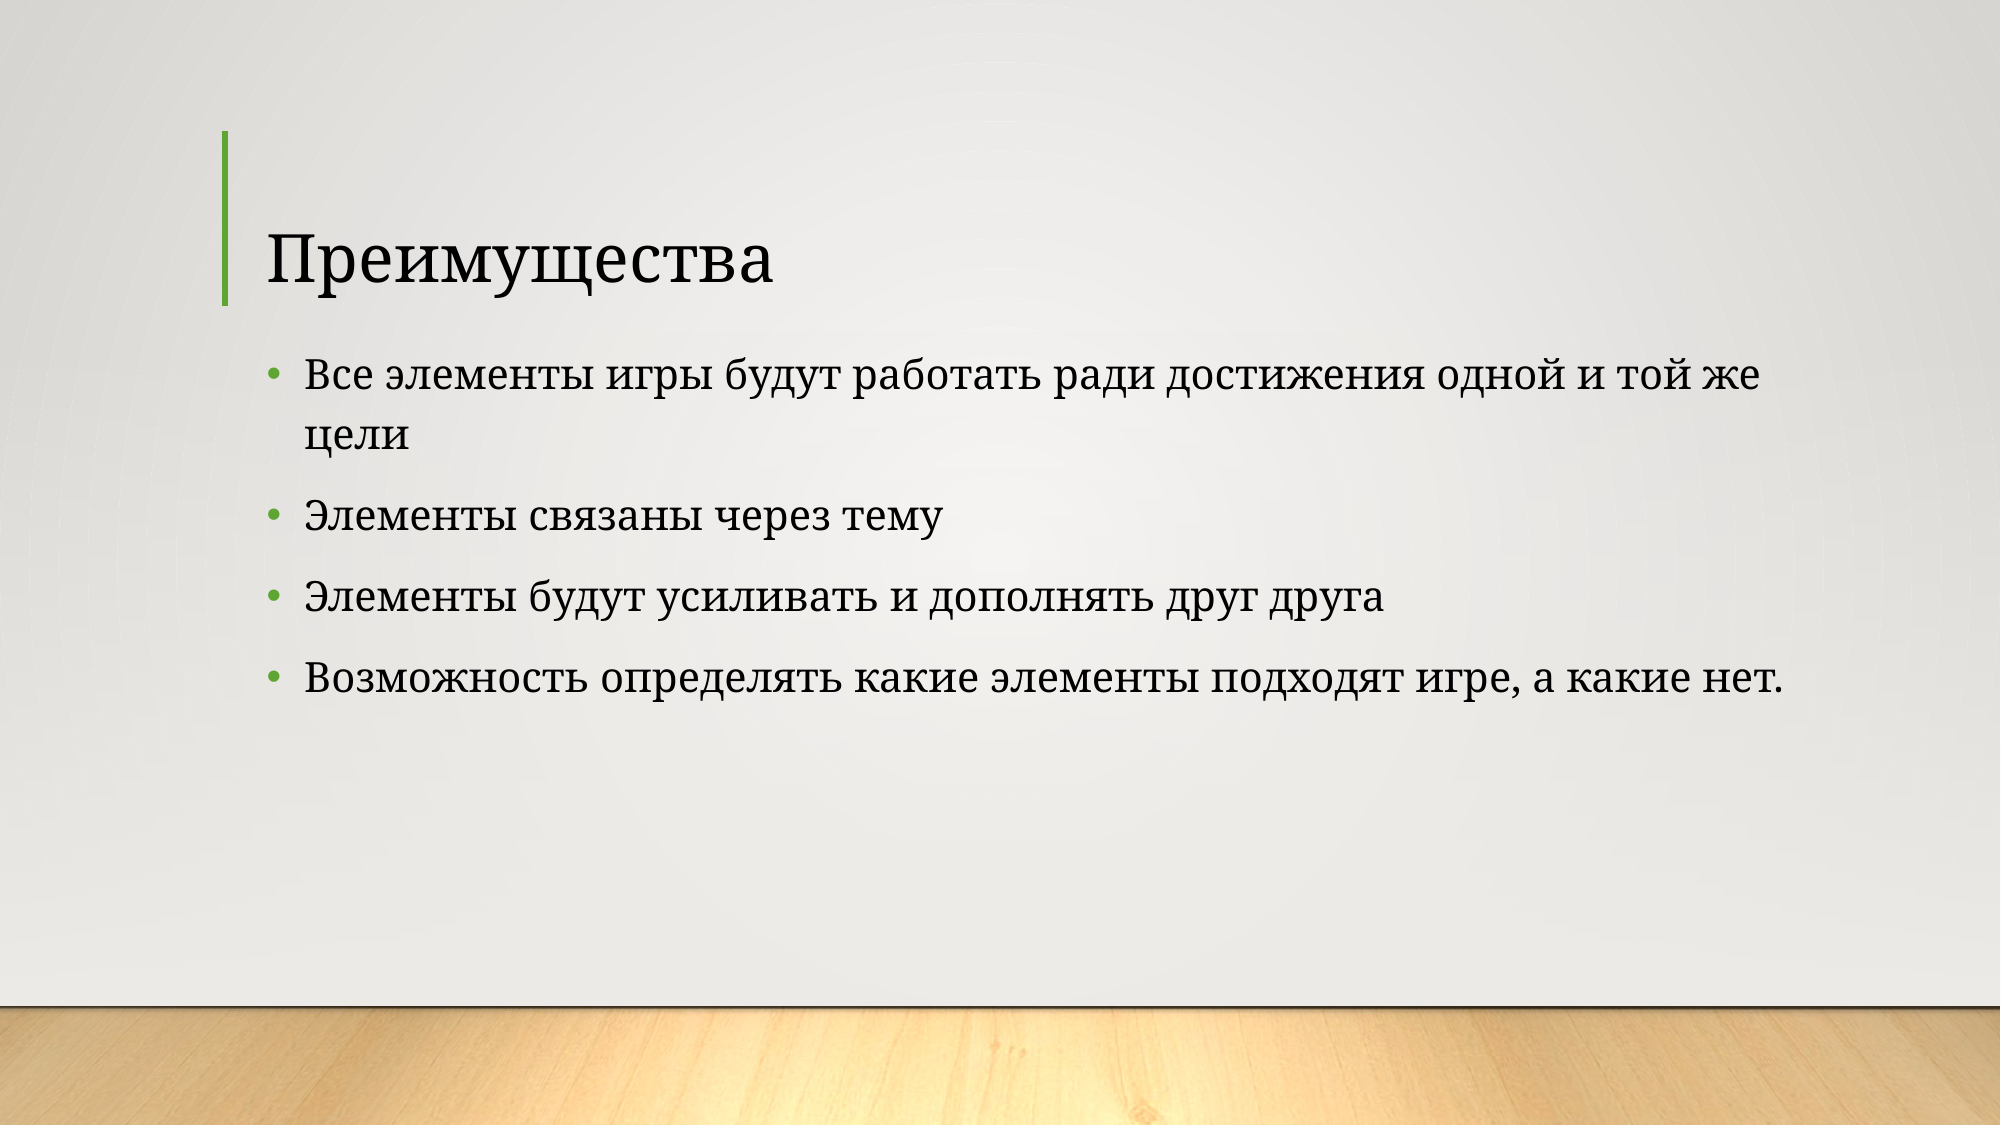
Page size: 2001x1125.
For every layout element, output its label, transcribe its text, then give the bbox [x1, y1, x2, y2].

picture [0, 1006, 2000, 1125]
list Все элементы игры будут работать ради достижения одной и той же цели Элементы связаны через тему Элементы будут усиливать и дополнять друг друга Возможность определять какие элементы подходят игре, а какие нет. [251, 330, 1814, 897]
title Преимущества [251, 131, 1814, 305]
